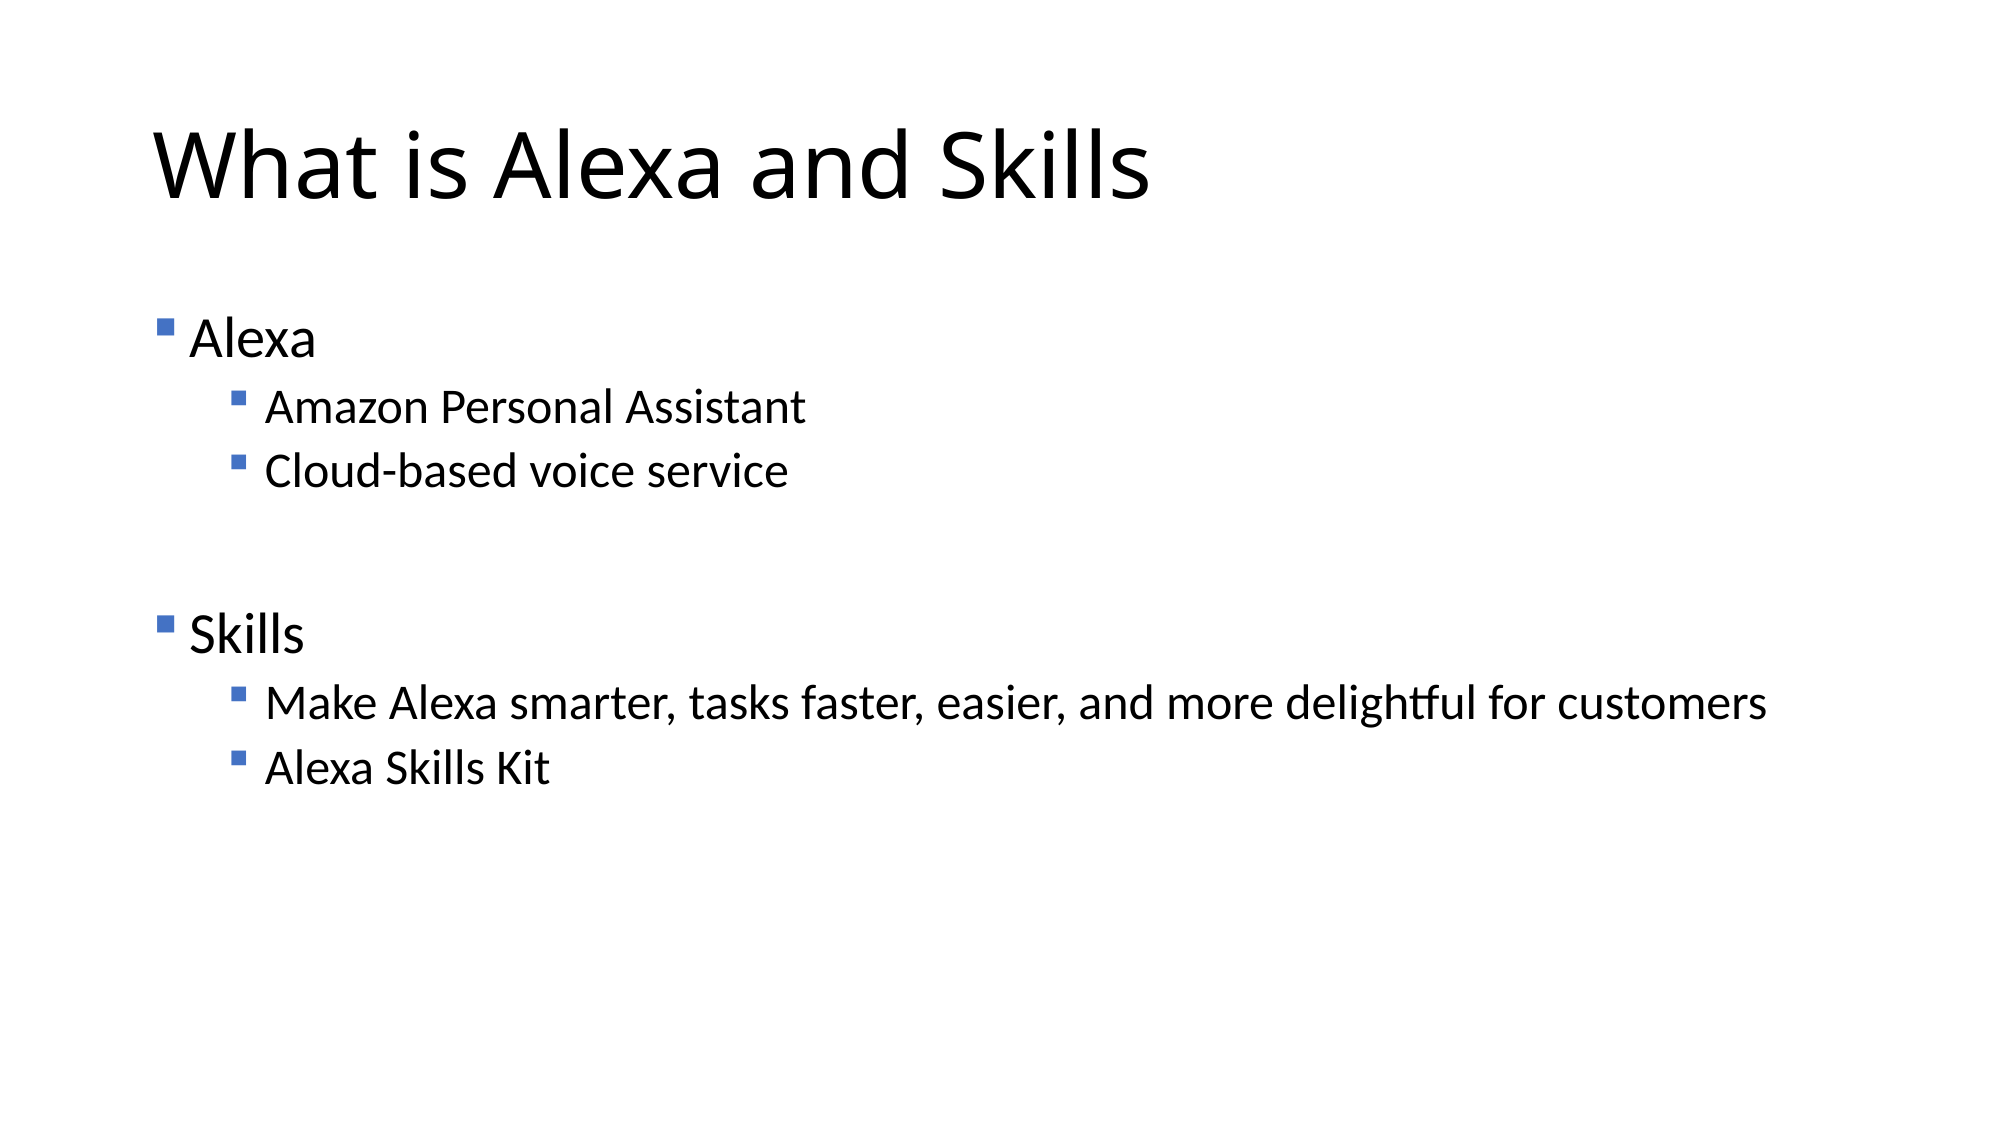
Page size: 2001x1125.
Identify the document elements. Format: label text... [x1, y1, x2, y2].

list Alexa Amazon Personal Assistant Cloud-based voice service Skills Make Alexa smarter, tasks faster, easier, and more delightful for customers Alexa Skills Kit [137, 299, 1863, 1014]
title What is Alexa and Skills [137, 59, 1863, 278]
